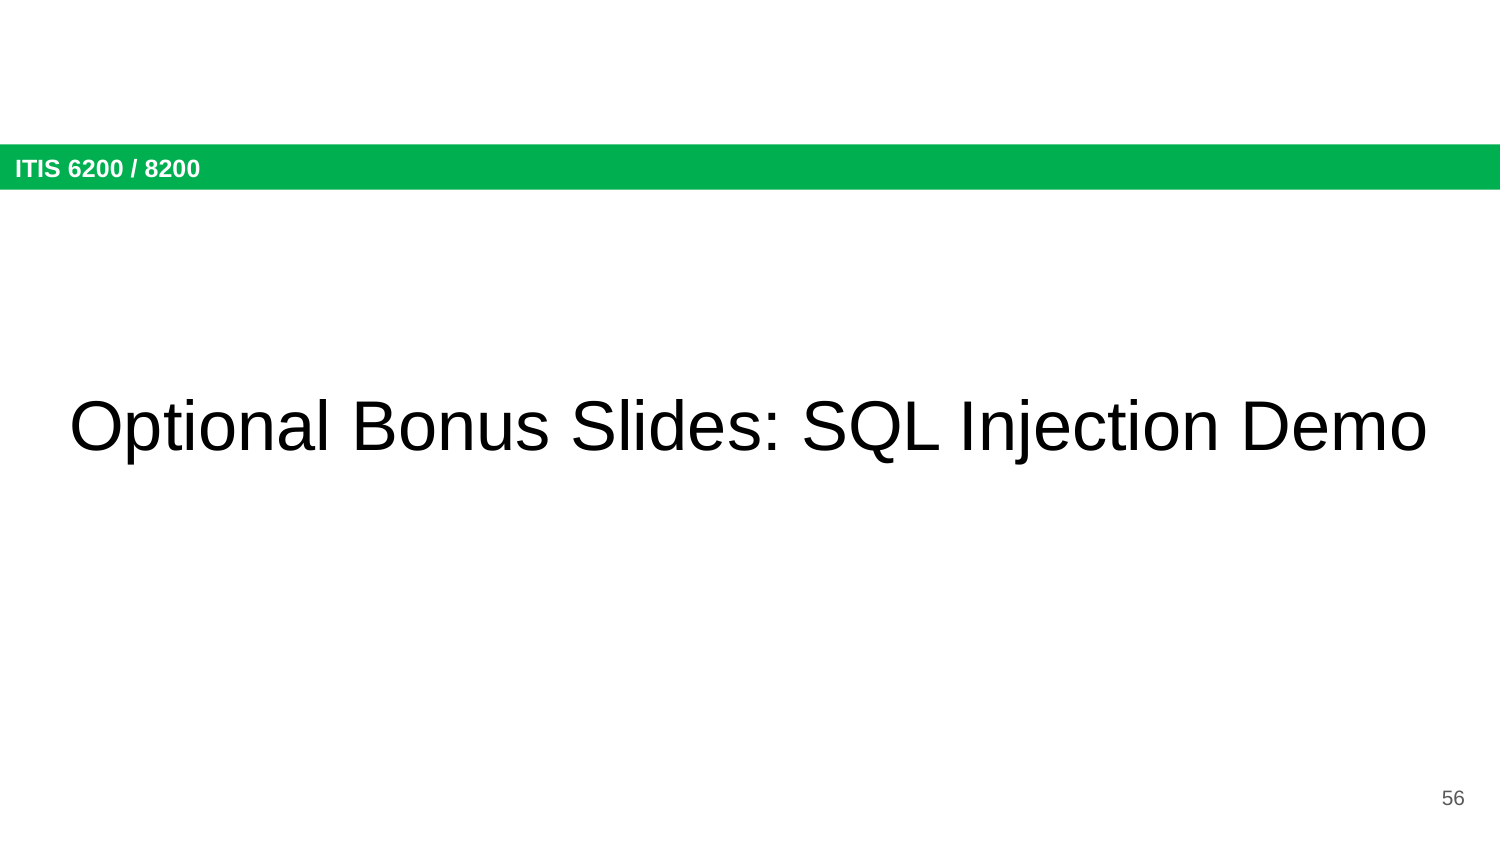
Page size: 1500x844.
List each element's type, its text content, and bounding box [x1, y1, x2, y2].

slide_number 56 [1389, 764, 1480, 830]
title Optional Bonus Slides: SQL Injection Demo [51, 352, 1449, 491]
